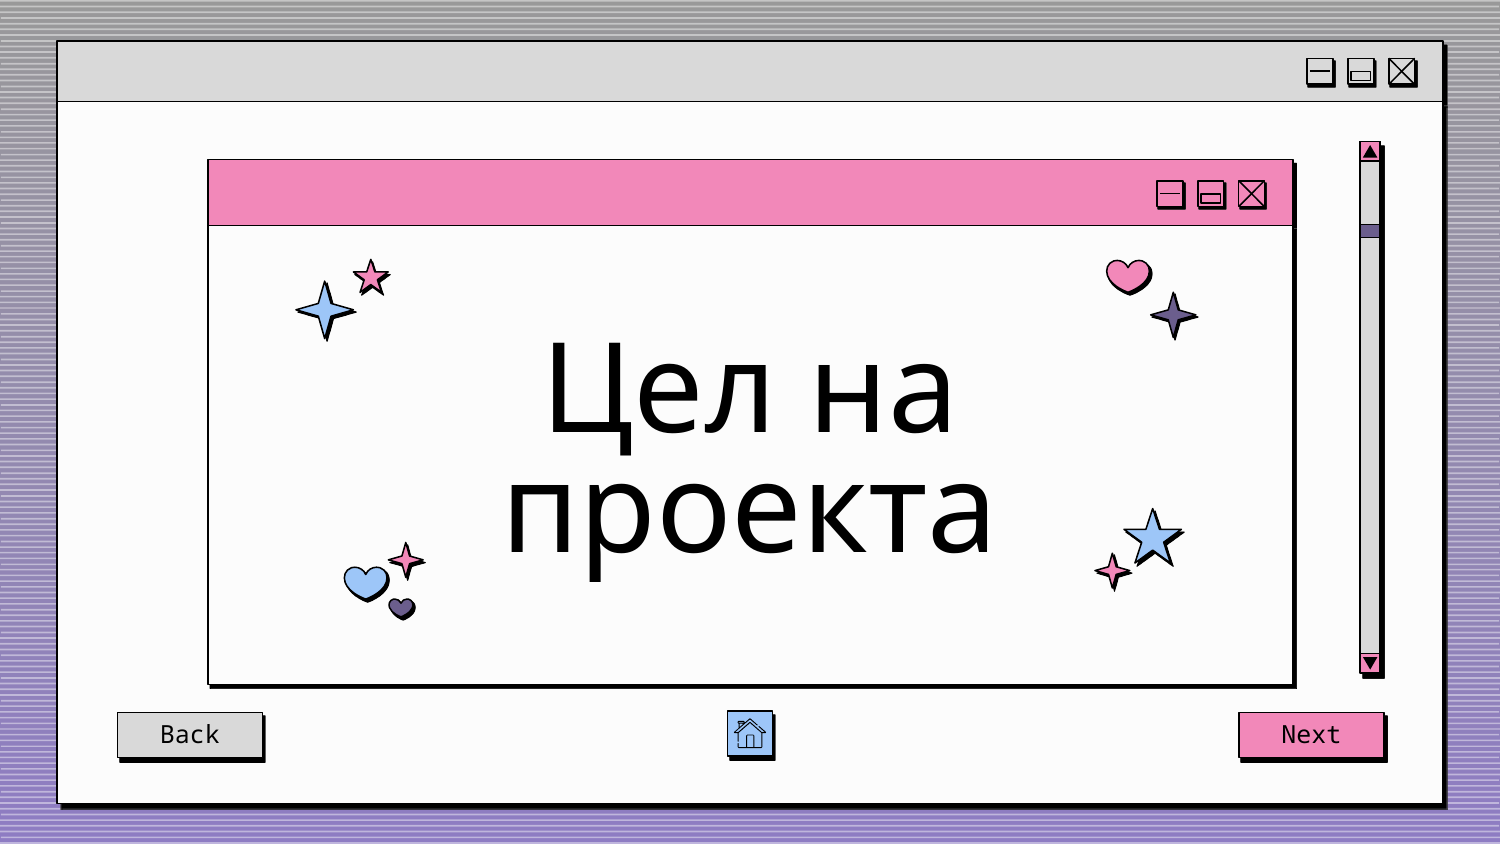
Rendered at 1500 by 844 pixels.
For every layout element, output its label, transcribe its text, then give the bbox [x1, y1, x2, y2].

text_box [727, 711, 773, 757]
text_box [117, 712, 263, 758]
text_box [733, 718, 767, 749]
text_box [207, 159, 1294, 685]
text_box [1238, 712, 1384, 758]
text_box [1105, 260, 1197, 338]
subtitle Back [129, 714, 251, 753]
subtitle Next [1250, 714, 1373, 753]
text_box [342, 542, 424, 618]
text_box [1094, 508, 1182, 589]
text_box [1359, 141, 1381, 674]
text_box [295, 259, 389, 339]
